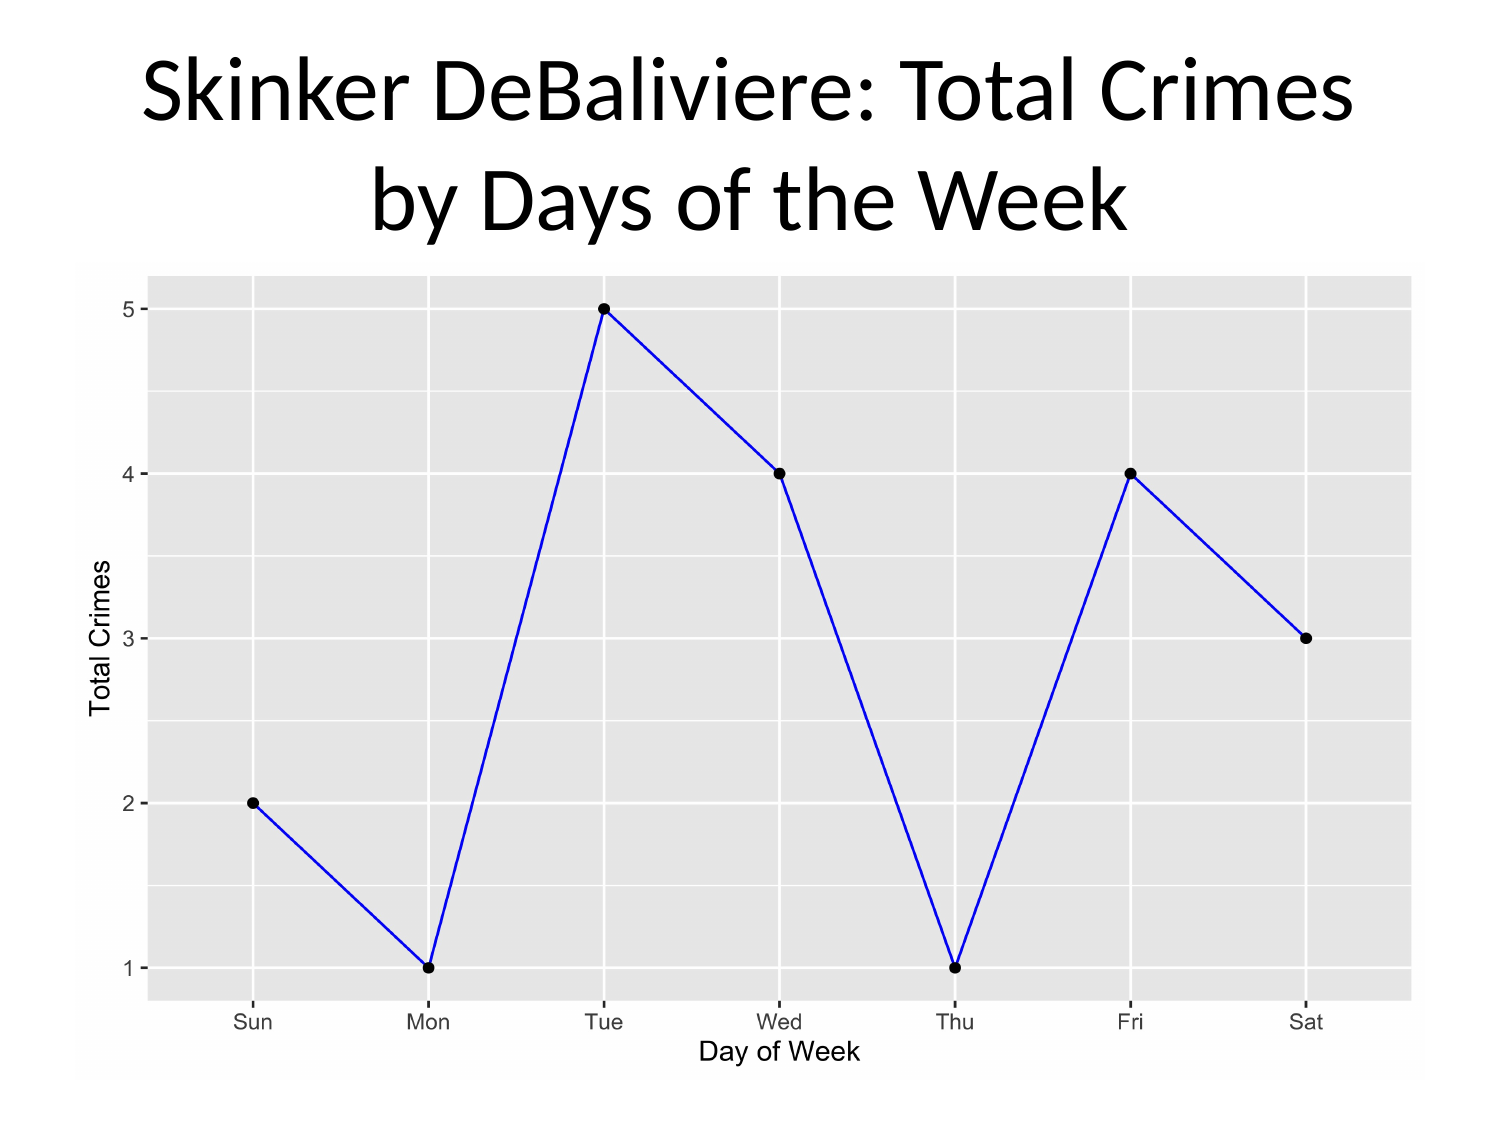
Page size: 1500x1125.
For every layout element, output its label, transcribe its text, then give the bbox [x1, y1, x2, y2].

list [74, 262, 1426, 1081]
title Skinker DeBaliviere: Total Crimes by Days of the Week [75, 45, 1425, 233]
